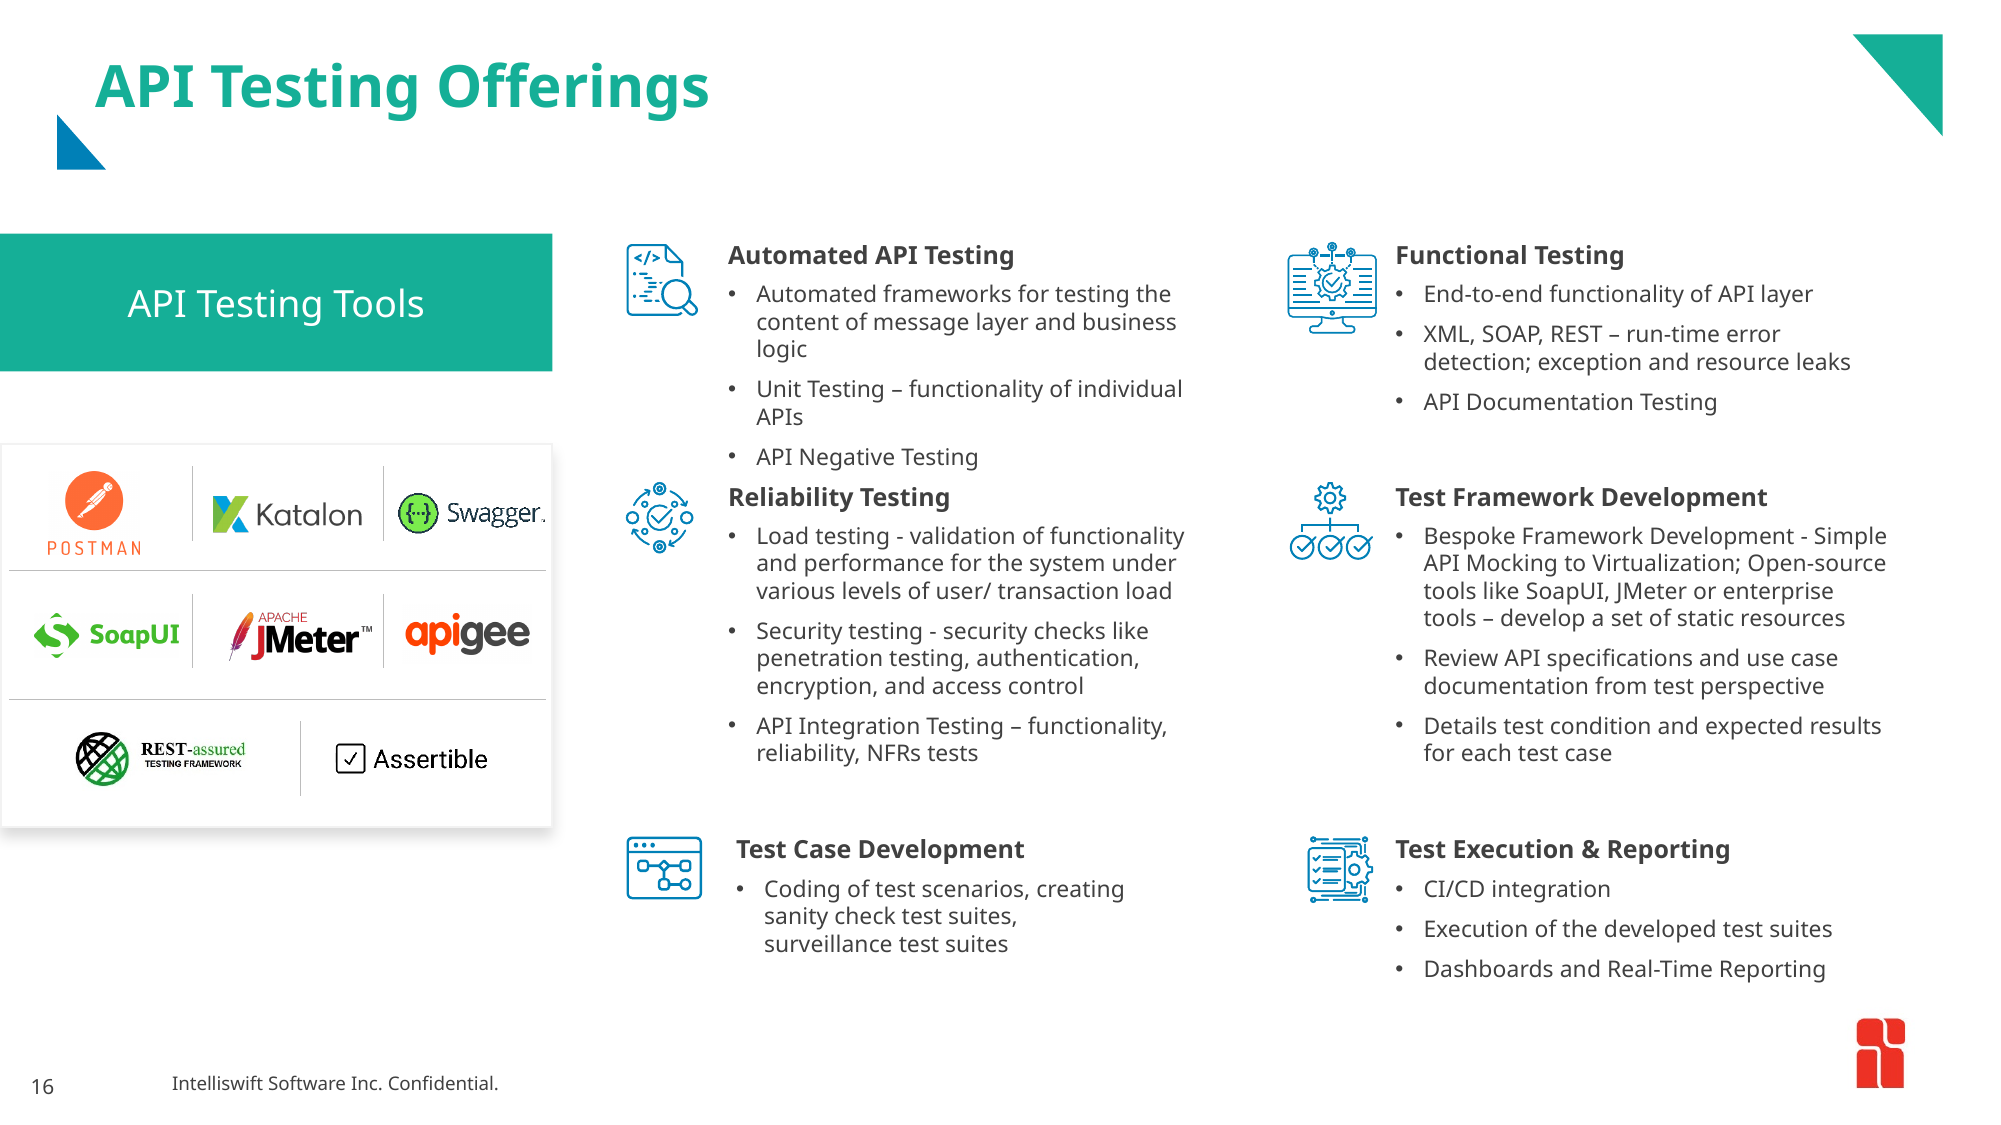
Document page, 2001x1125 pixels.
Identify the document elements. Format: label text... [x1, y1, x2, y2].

text_box Functional Testing [1395, 239, 1713, 270]
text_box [626, 482, 694, 554]
title API Testing Offerings [95, 56, 1898, 121]
text_box End-to-end functionality of API layer XML, SOAP, REST – run-time error detection; exception and resource leaks API Documentation Testing [1395, 279, 1891, 415]
text_box Automated API Testing [728, 239, 1046, 270]
text_box CI/CD integration Execution of the developed test suites Dashboards and Real-Time Reporting [1395, 874, 1918, 982]
text_box Reliability Testing [728, 481, 1046, 512]
text_box Test Case Development [736, 833, 1054, 864]
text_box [626, 836, 703, 900]
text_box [626, 243, 699, 316]
text_box Automated frameworks for testing the content of message layer and business logic Unit Testing – functionality of individual APIs API Negative Testing [728, 279, 1223, 470]
text_box Bespoke Framework Development - Simple API Mocking to Virtualization; Open-source tools like SoapUI, JMeter or enterprise tools – develop a set of static resources Review API specifications and use case documentation from test perspective Details test condition and expected results for each test case [1395, 521, 1891, 767]
text_box Coding of test scenarios, creating sanity check test suites, surveillance test suites [736, 874, 1153, 957]
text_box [1307, 836, 1373, 903]
text_box Load testing - validation of functionality and performance for the system under various levels of user/ transaction load Security testing - security checks like penetration testing, authentication, encryption, and access control API Integration Testing – functionality, reliability, NFRs tests [728, 521, 1223, 767]
text_box Test Execution & Reporting [1395, 833, 1817, 864]
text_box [1287, 242, 1377, 334]
text_box Test Framework Development [1395, 481, 1891, 512]
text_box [1, 443, 553, 827]
picture [1845, 1007, 1915, 1096]
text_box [1290, 483, 1373, 559]
text_box API Testing Tools [0, 233, 553, 372]
